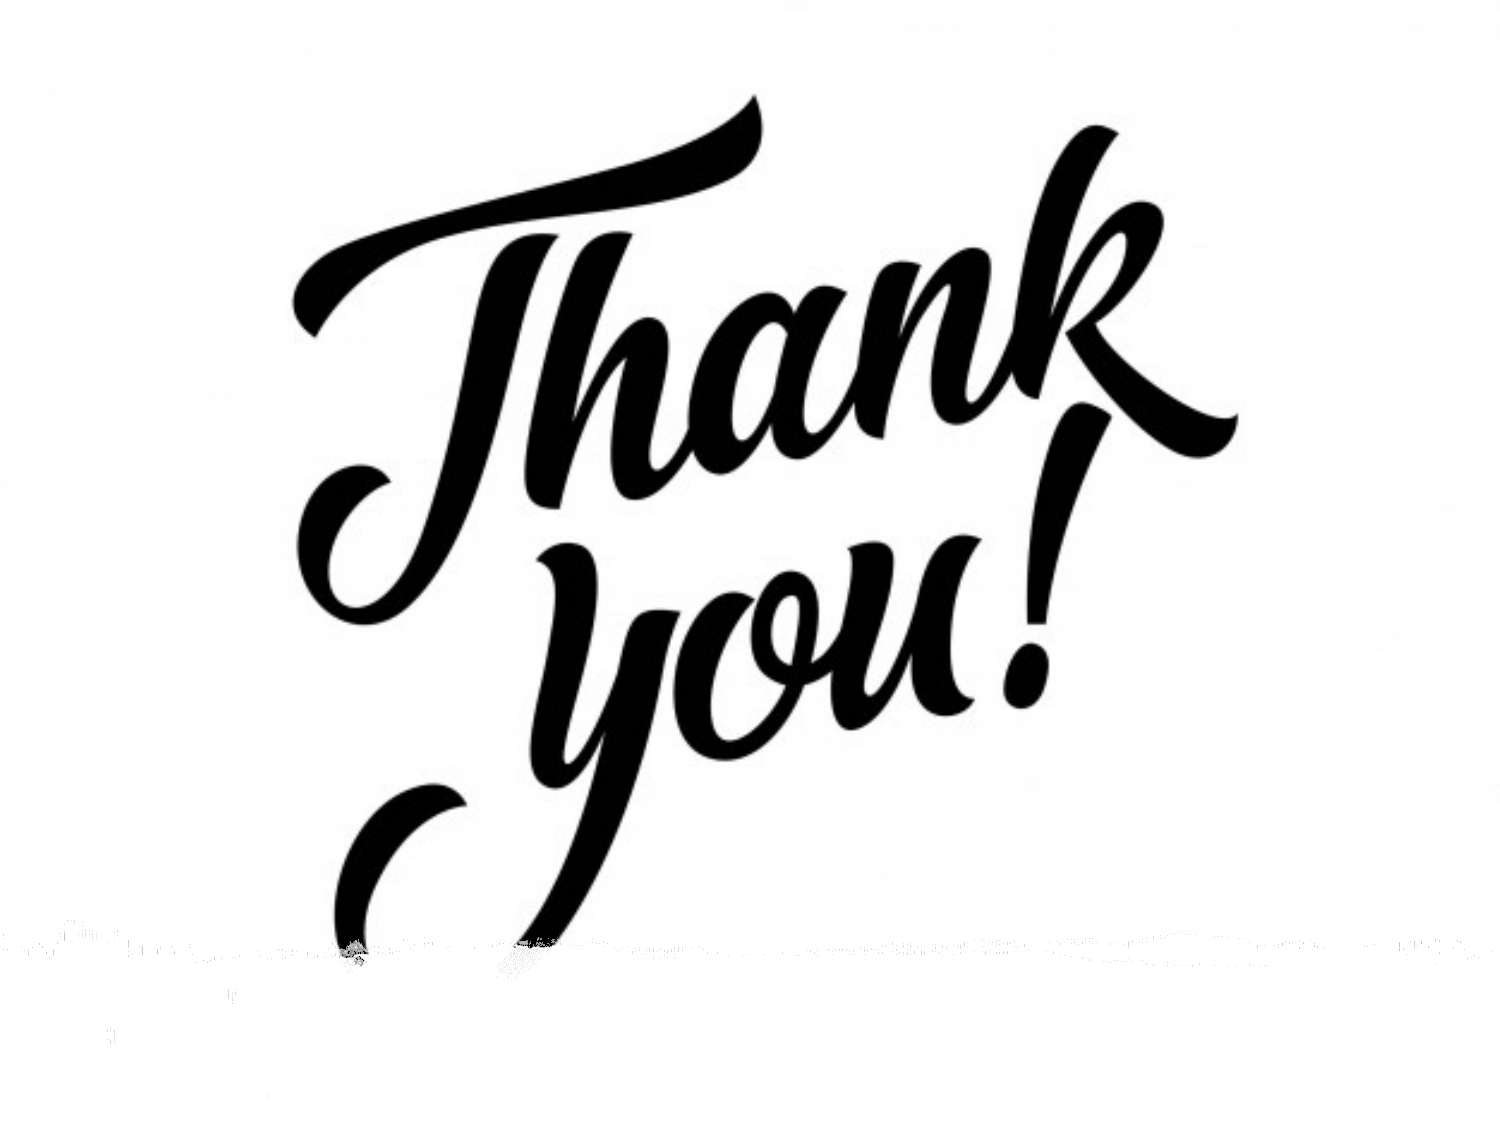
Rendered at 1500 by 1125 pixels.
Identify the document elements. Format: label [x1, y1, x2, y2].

list [0, 0, 1500, 292]
picture [0, 292, 1500, 1125]
